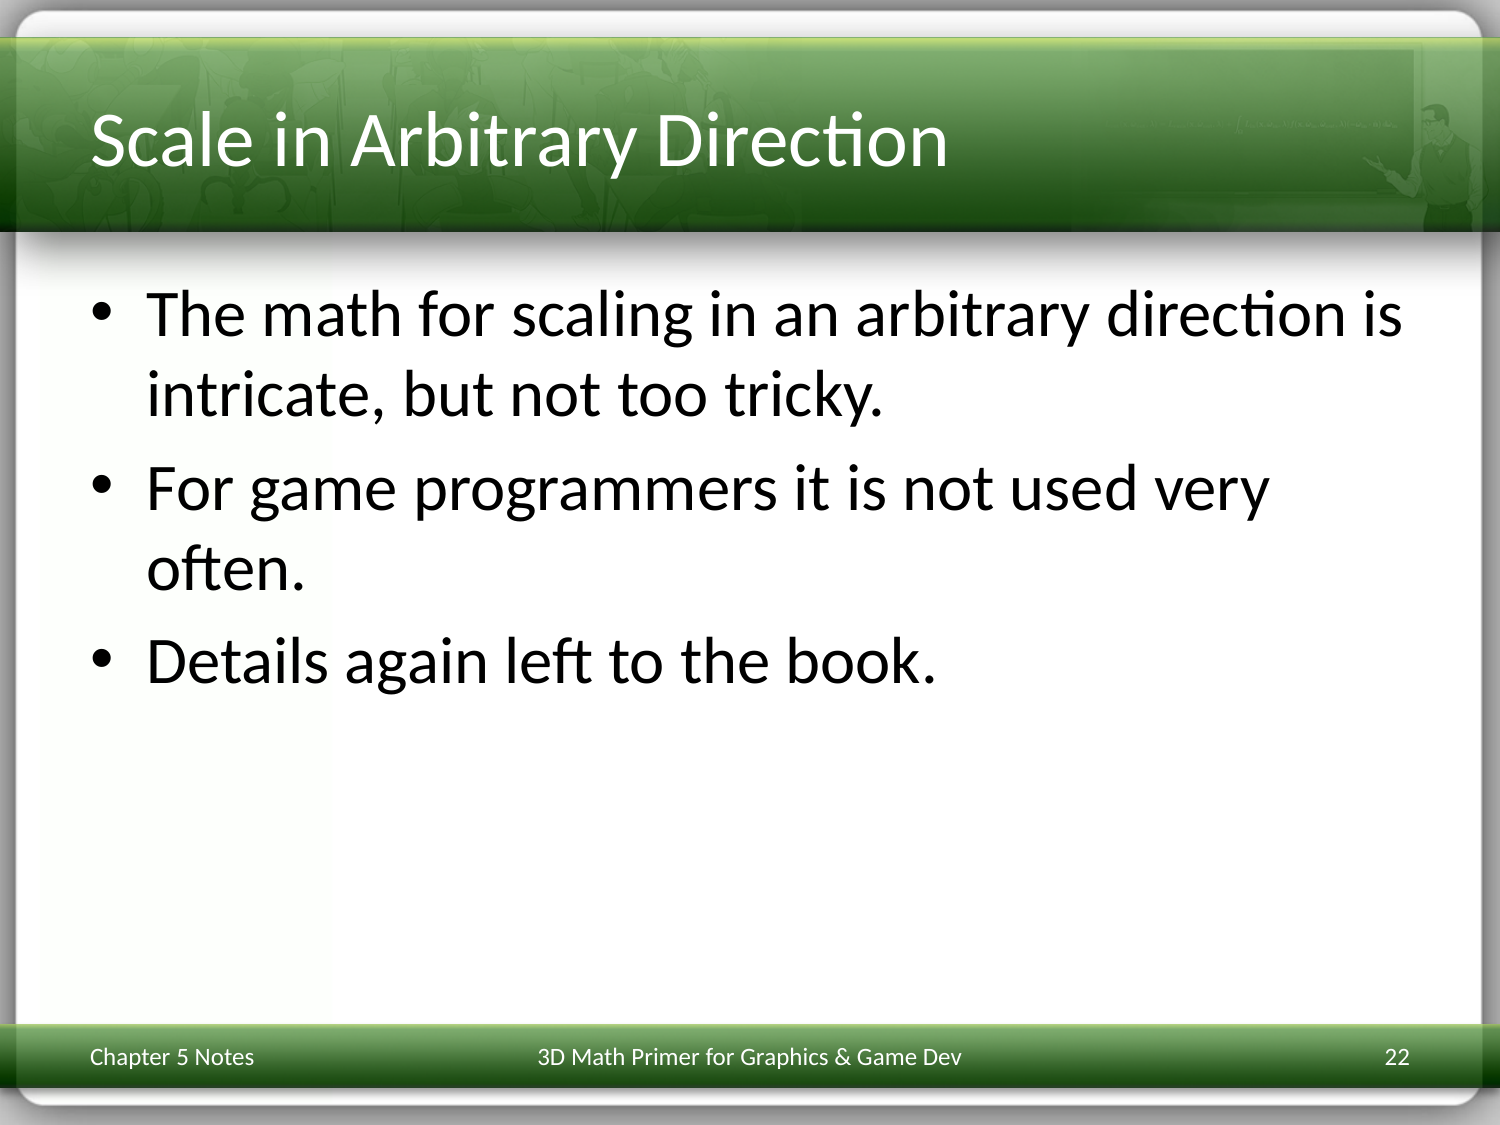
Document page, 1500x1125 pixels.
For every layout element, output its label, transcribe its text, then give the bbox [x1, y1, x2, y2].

title Scale in Arbitrary Direction [75, 37, 1188, 233]
list The math for scaling in an arbitrary direction is intricate, but not too tricky. For game programmers it is not used very often. Details again left to the book. [75, 262, 1425, 925]
footer 3D Math Primer for Graphics & Game Dev [512, 1025, 988, 1085]
slide_number Chapter 5 Notes [75, 1025, 425, 1085]
picture [0, 0, 1500, 1125]
slide_number 22 [1074, 1025, 1425, 1085]
